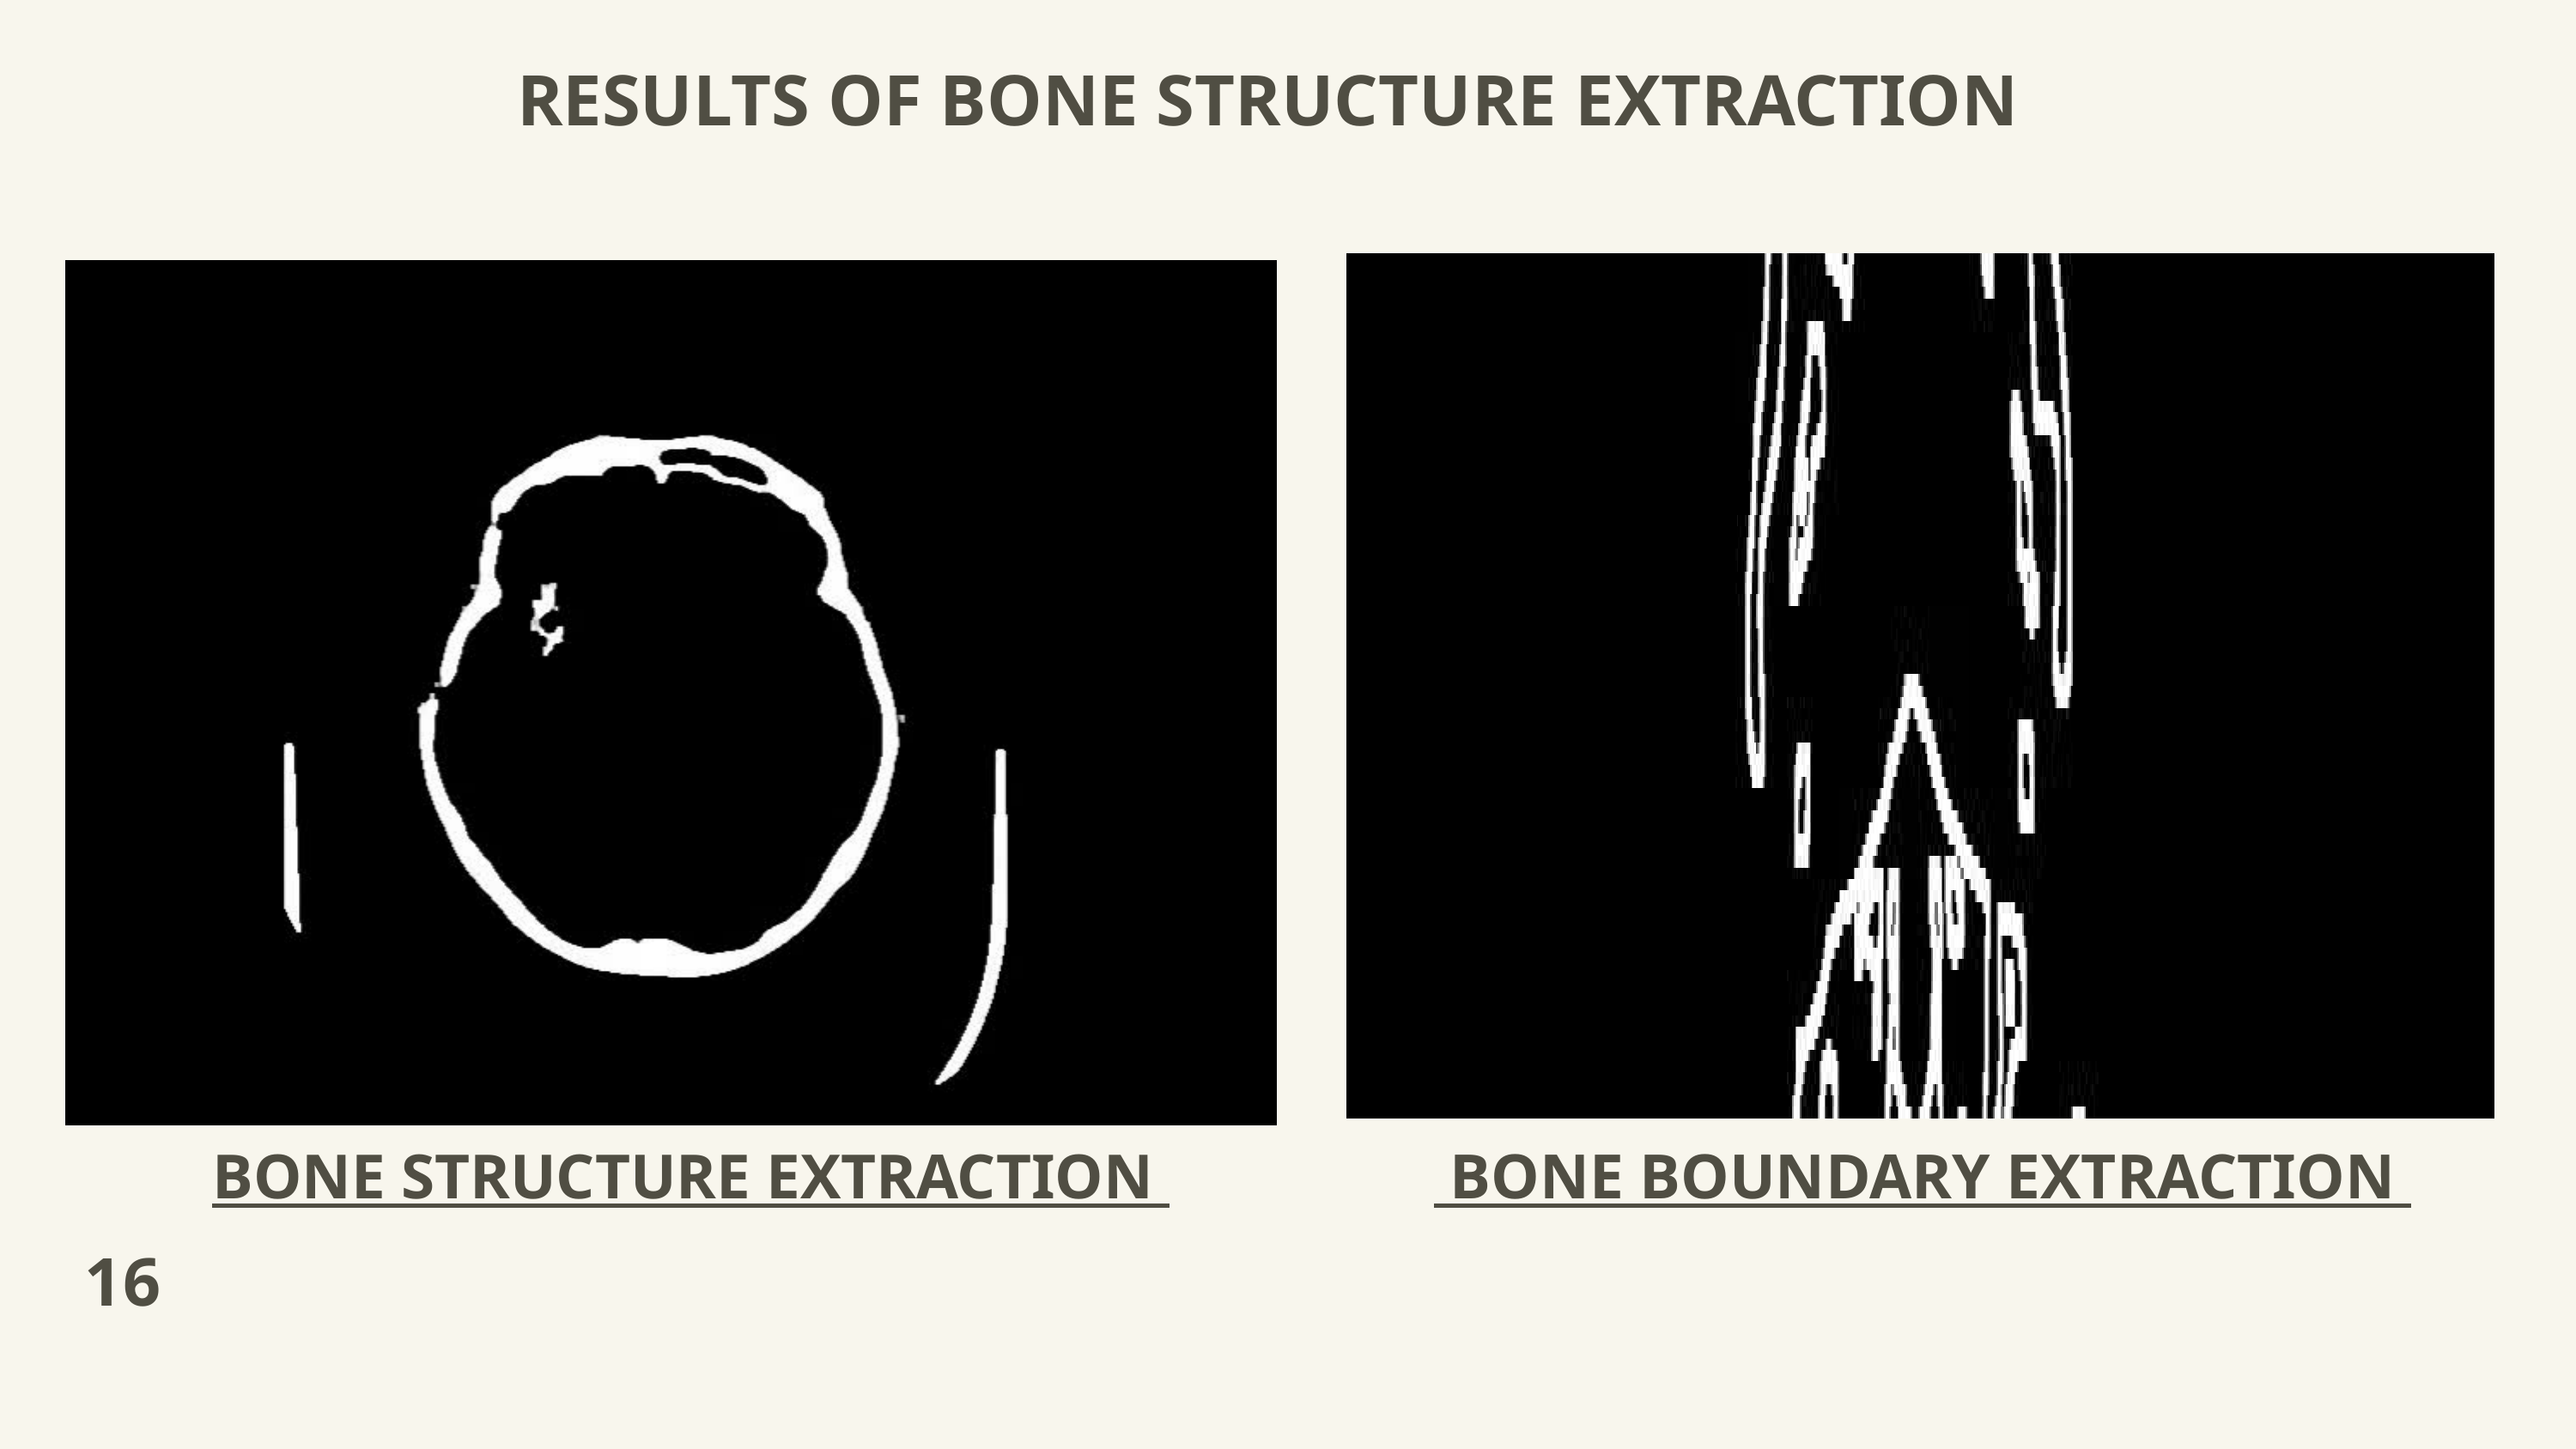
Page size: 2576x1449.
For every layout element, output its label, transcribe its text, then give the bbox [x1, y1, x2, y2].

text_box RESULTS OF BONE STRUCTURE EXTRACTION [123, 42, 2432, 238]
text_box BONE STRUCTURE EXTRACTION [123, 1133, 1259, 1211]
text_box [1346, 252, 2495, 1119]
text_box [64, 259, 1278, 1126]
text_box BONE BOUNDARY EXTRACTION [1363, 1126, 2482, 1211]
text_box 16 [27, 1226, 219, 1319]
